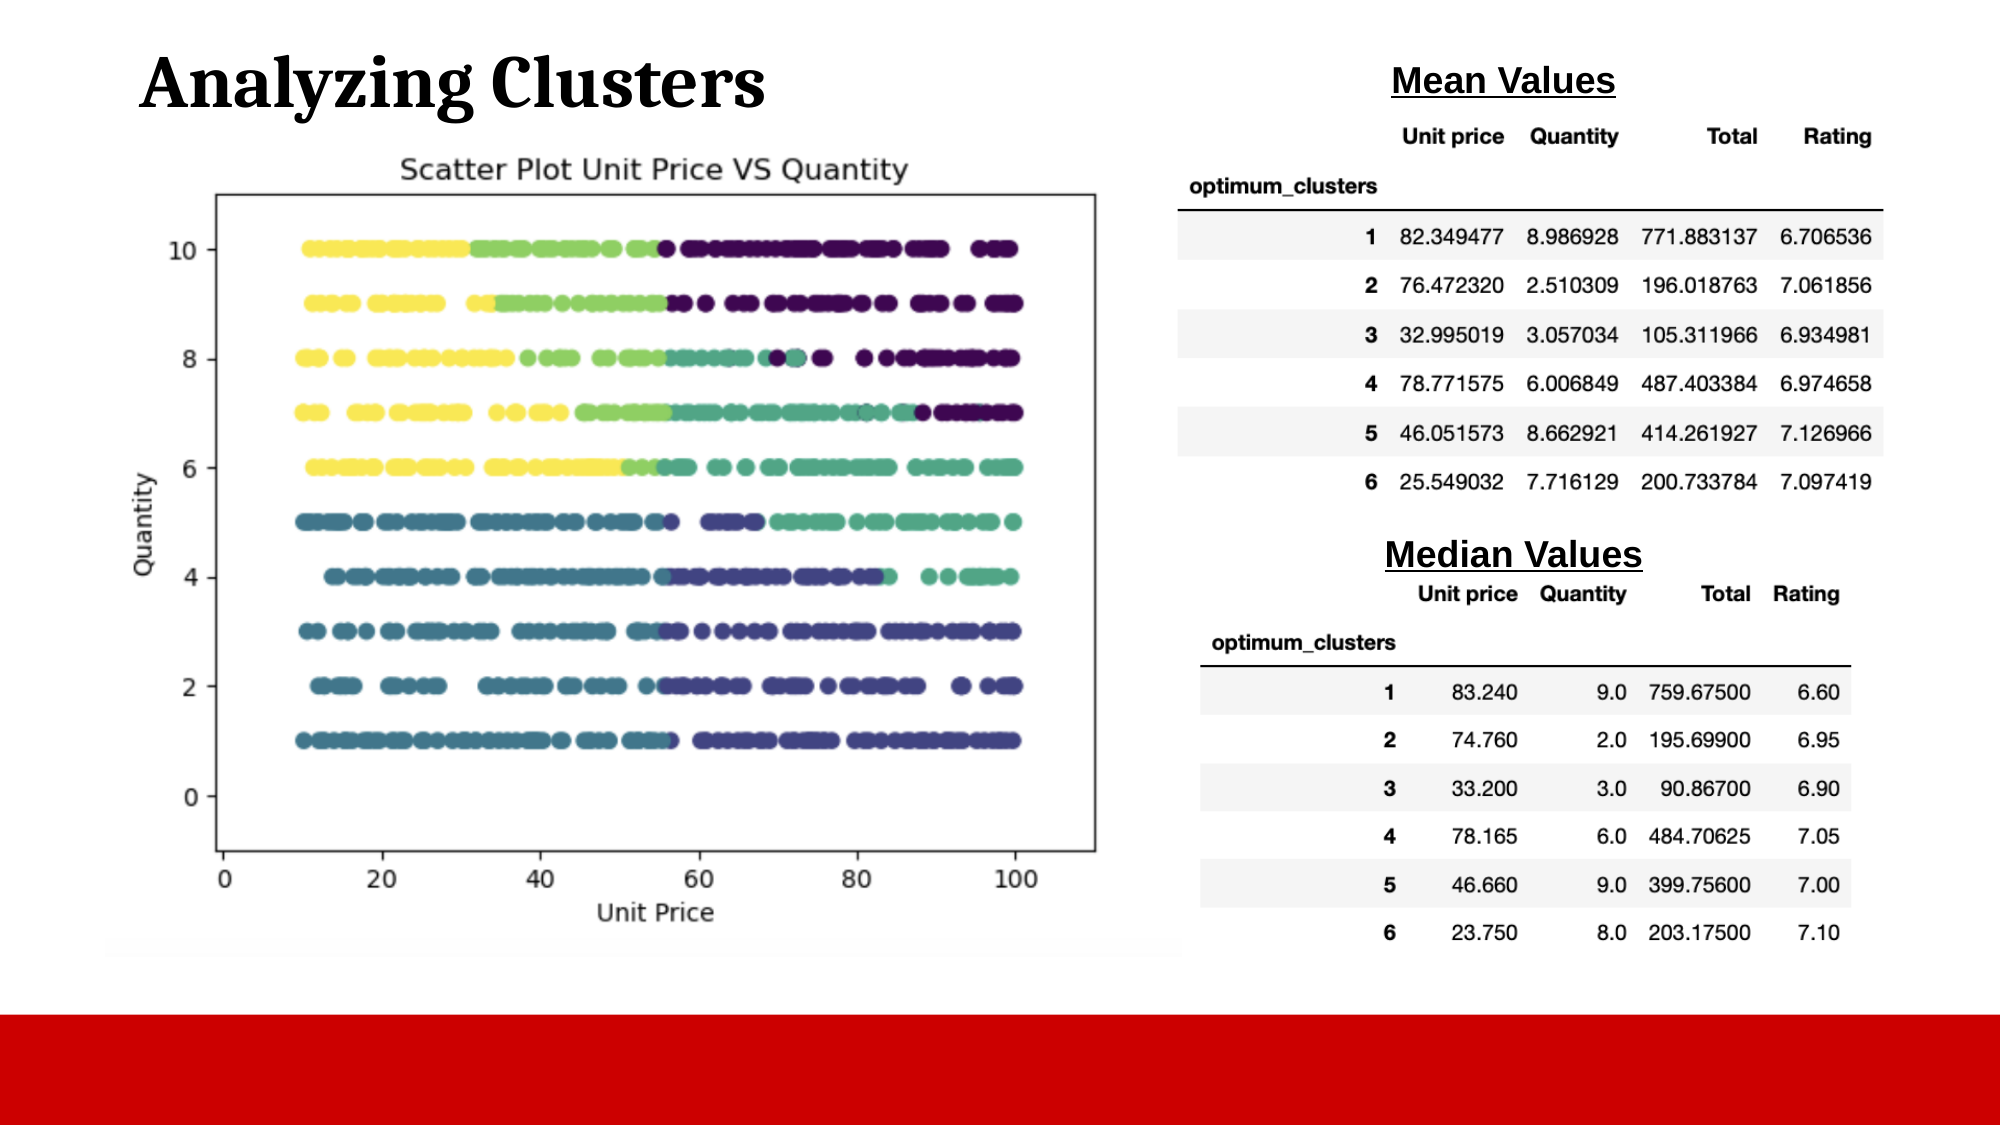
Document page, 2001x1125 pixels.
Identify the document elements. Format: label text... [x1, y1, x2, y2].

text_box Analyzing Clusters [125, 35, 1875, 132]
text_box [0, 1014, 2000, 1125]
text_box Mean Values [1376, 49, 1667, 102]
picture [104, 103, 1900, 965]
text_box Median Values [1369, 524, 1667, 572]
